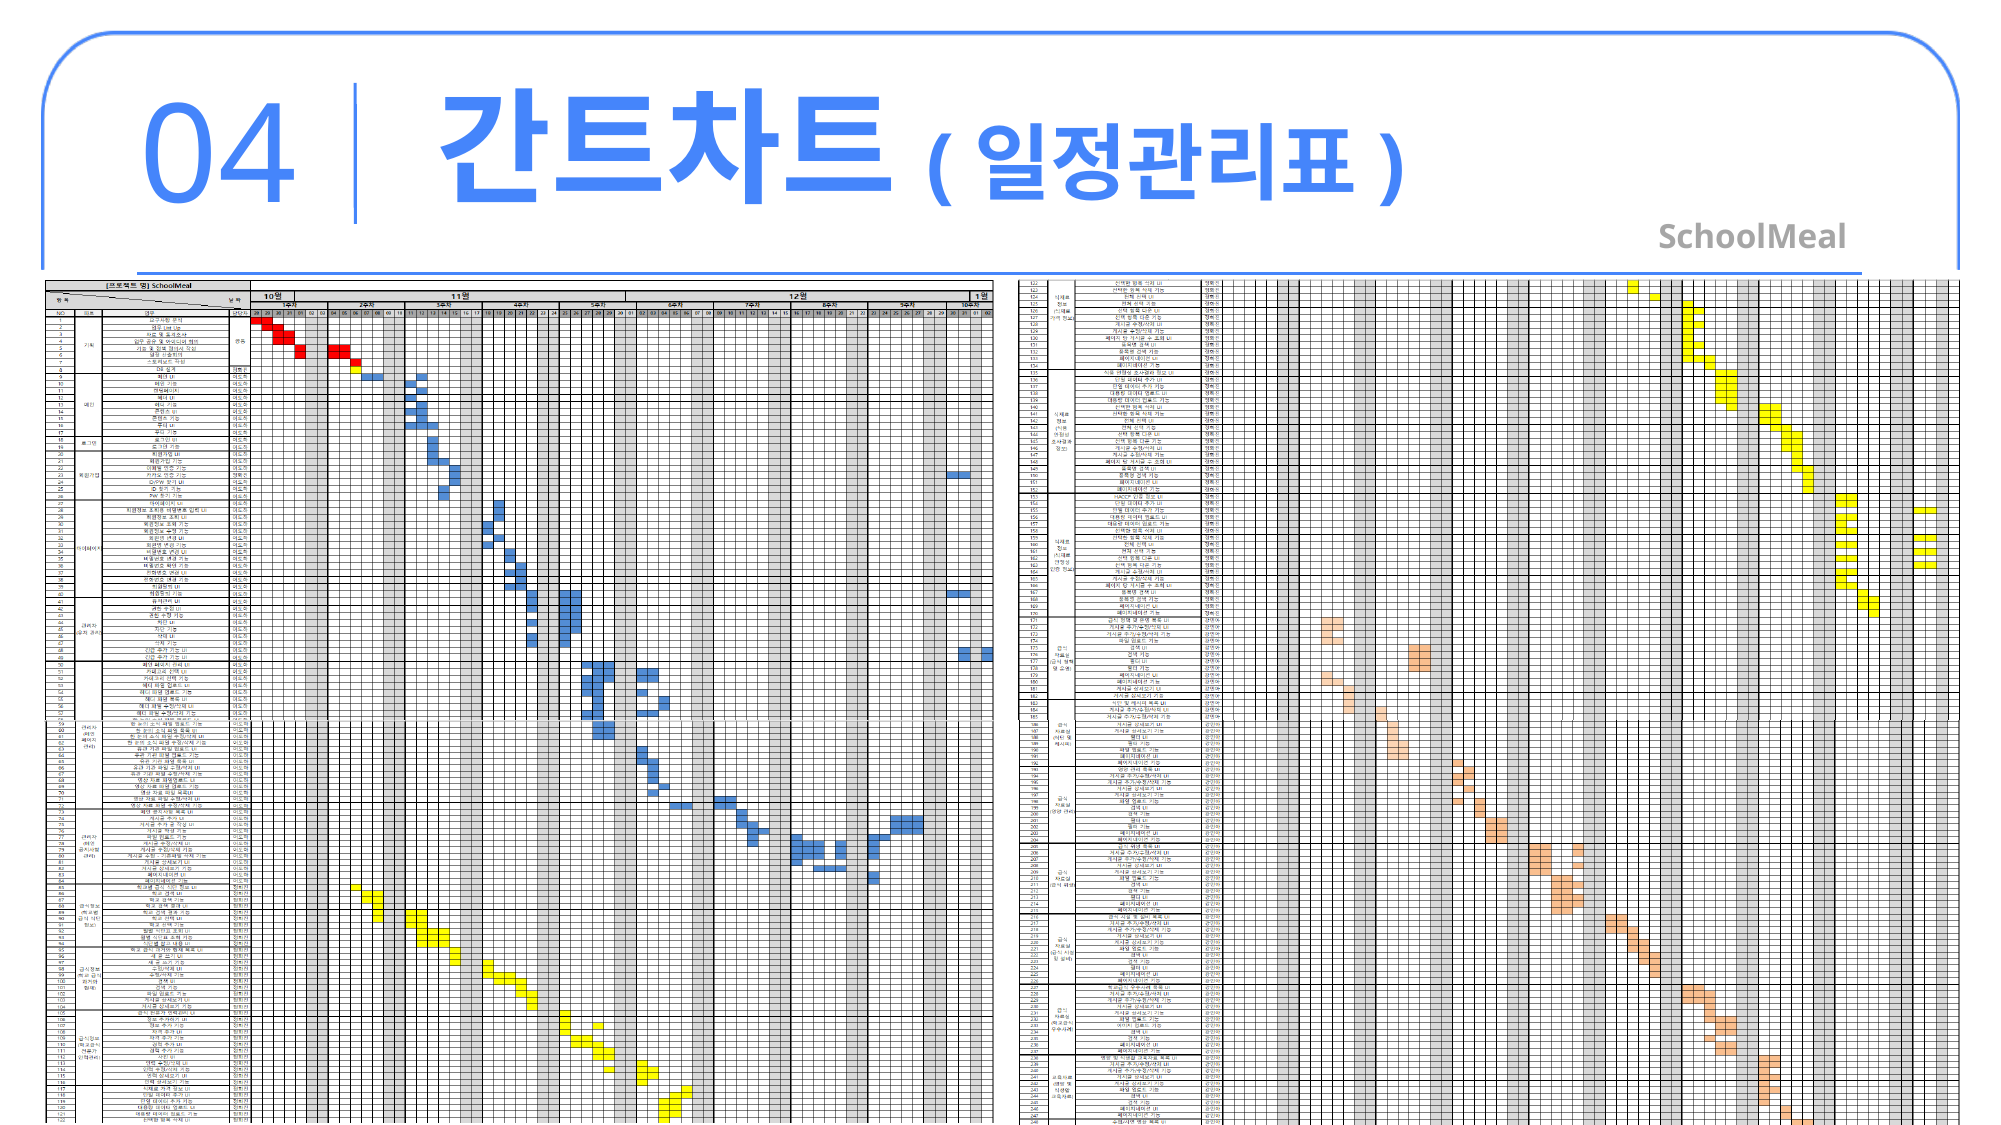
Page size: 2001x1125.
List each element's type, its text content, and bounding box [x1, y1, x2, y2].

title 간트차트(일정관리표) [421, 44, 1857, 263]
text_box 04 [85, 57, 351, 237]
picture [44, 279, 994, 1123]
picture [43, 31, 1959, 270]
picture [1018, 279, 1960, 1125]
